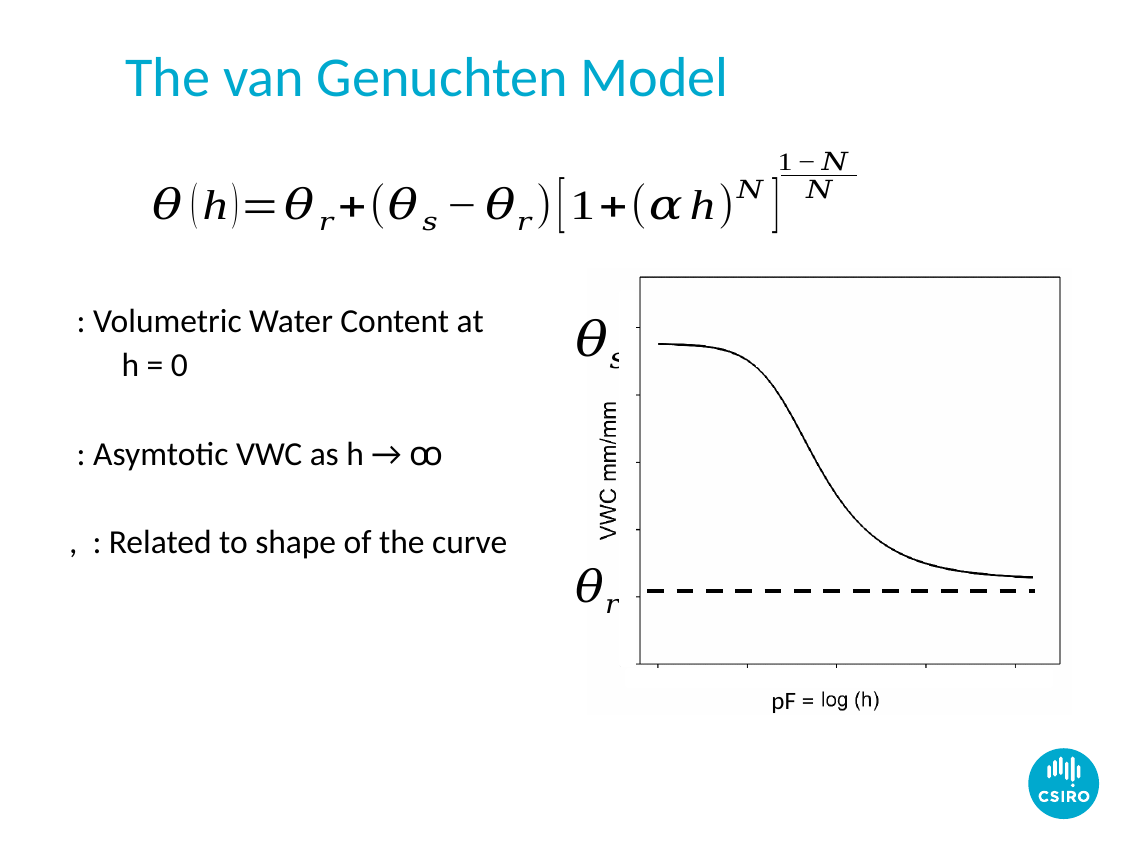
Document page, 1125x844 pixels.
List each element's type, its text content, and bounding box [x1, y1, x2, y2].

title The van Genuchten Model [125, 39, 1094, 145]
picture [587, 268, 1073, 715]
